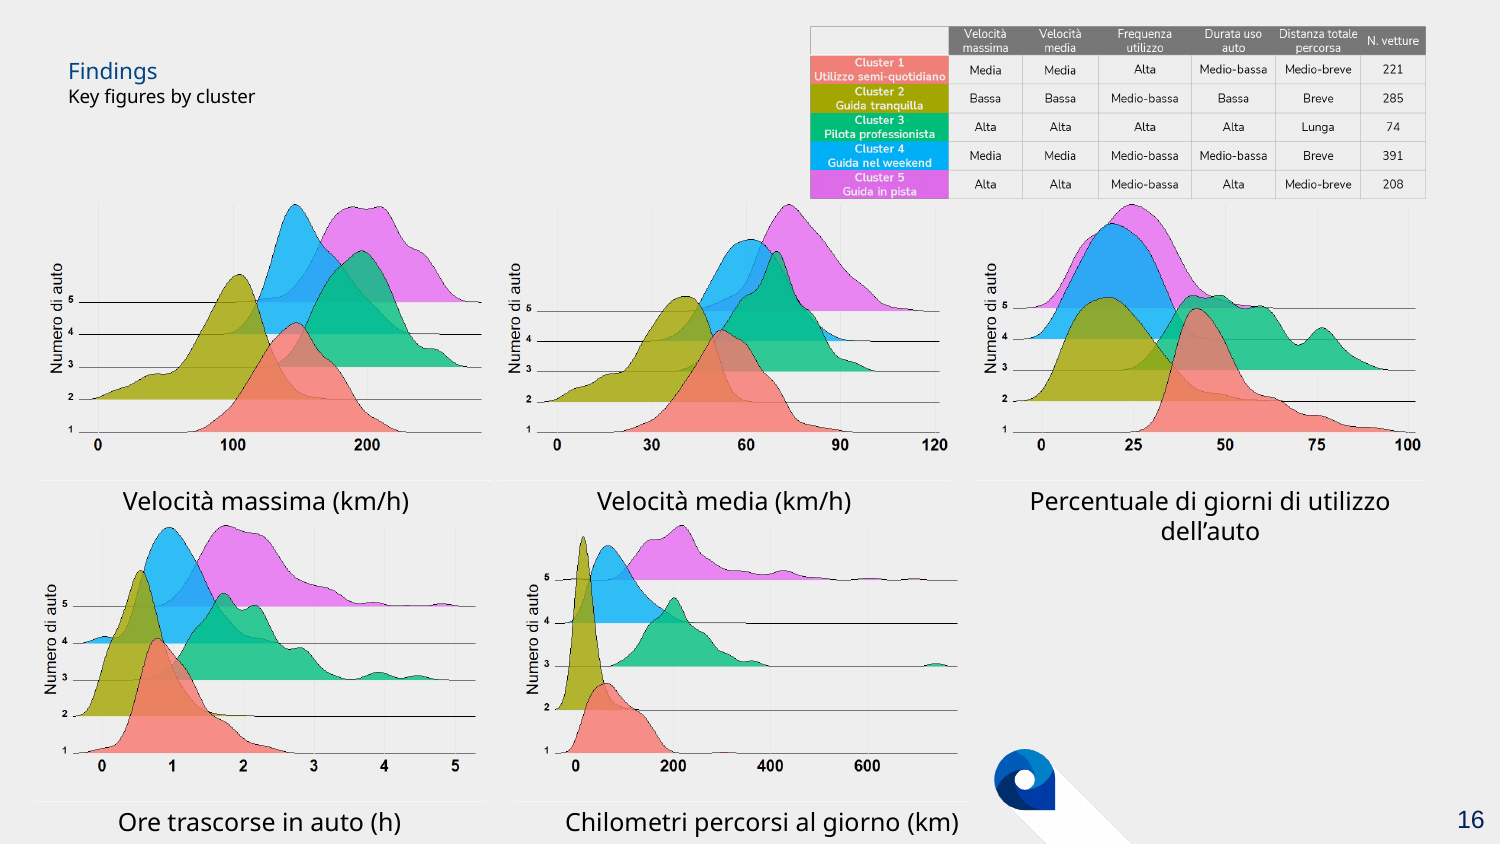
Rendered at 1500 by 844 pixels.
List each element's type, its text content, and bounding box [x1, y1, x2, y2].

text_box Chilometri percorsi al giorno (km) [549, 799, 975, 844]
picture [498, 23, 1427, 481]
picture [40, 182, 492, 481]
text_box Ore trascorse in auto (h) [47, 810, 473, 844]
text_box Velocità media (km/h) [511, 490, 937, 508]
text_box Percentuale di giorni di utilizzo dell’auto [962, 477, 1459, 553]
title Findings Key figures by cluster [53, 49, 726, 115]
picture [977, 749, 1216, 844]
picture [33, 503, 486, 802]
text_box Velocità massima (km/h) [53, 490, 479, 502]
picture [516, 503, 968, 802]
slide_number 16 [1403, 793, 1500, 844]
